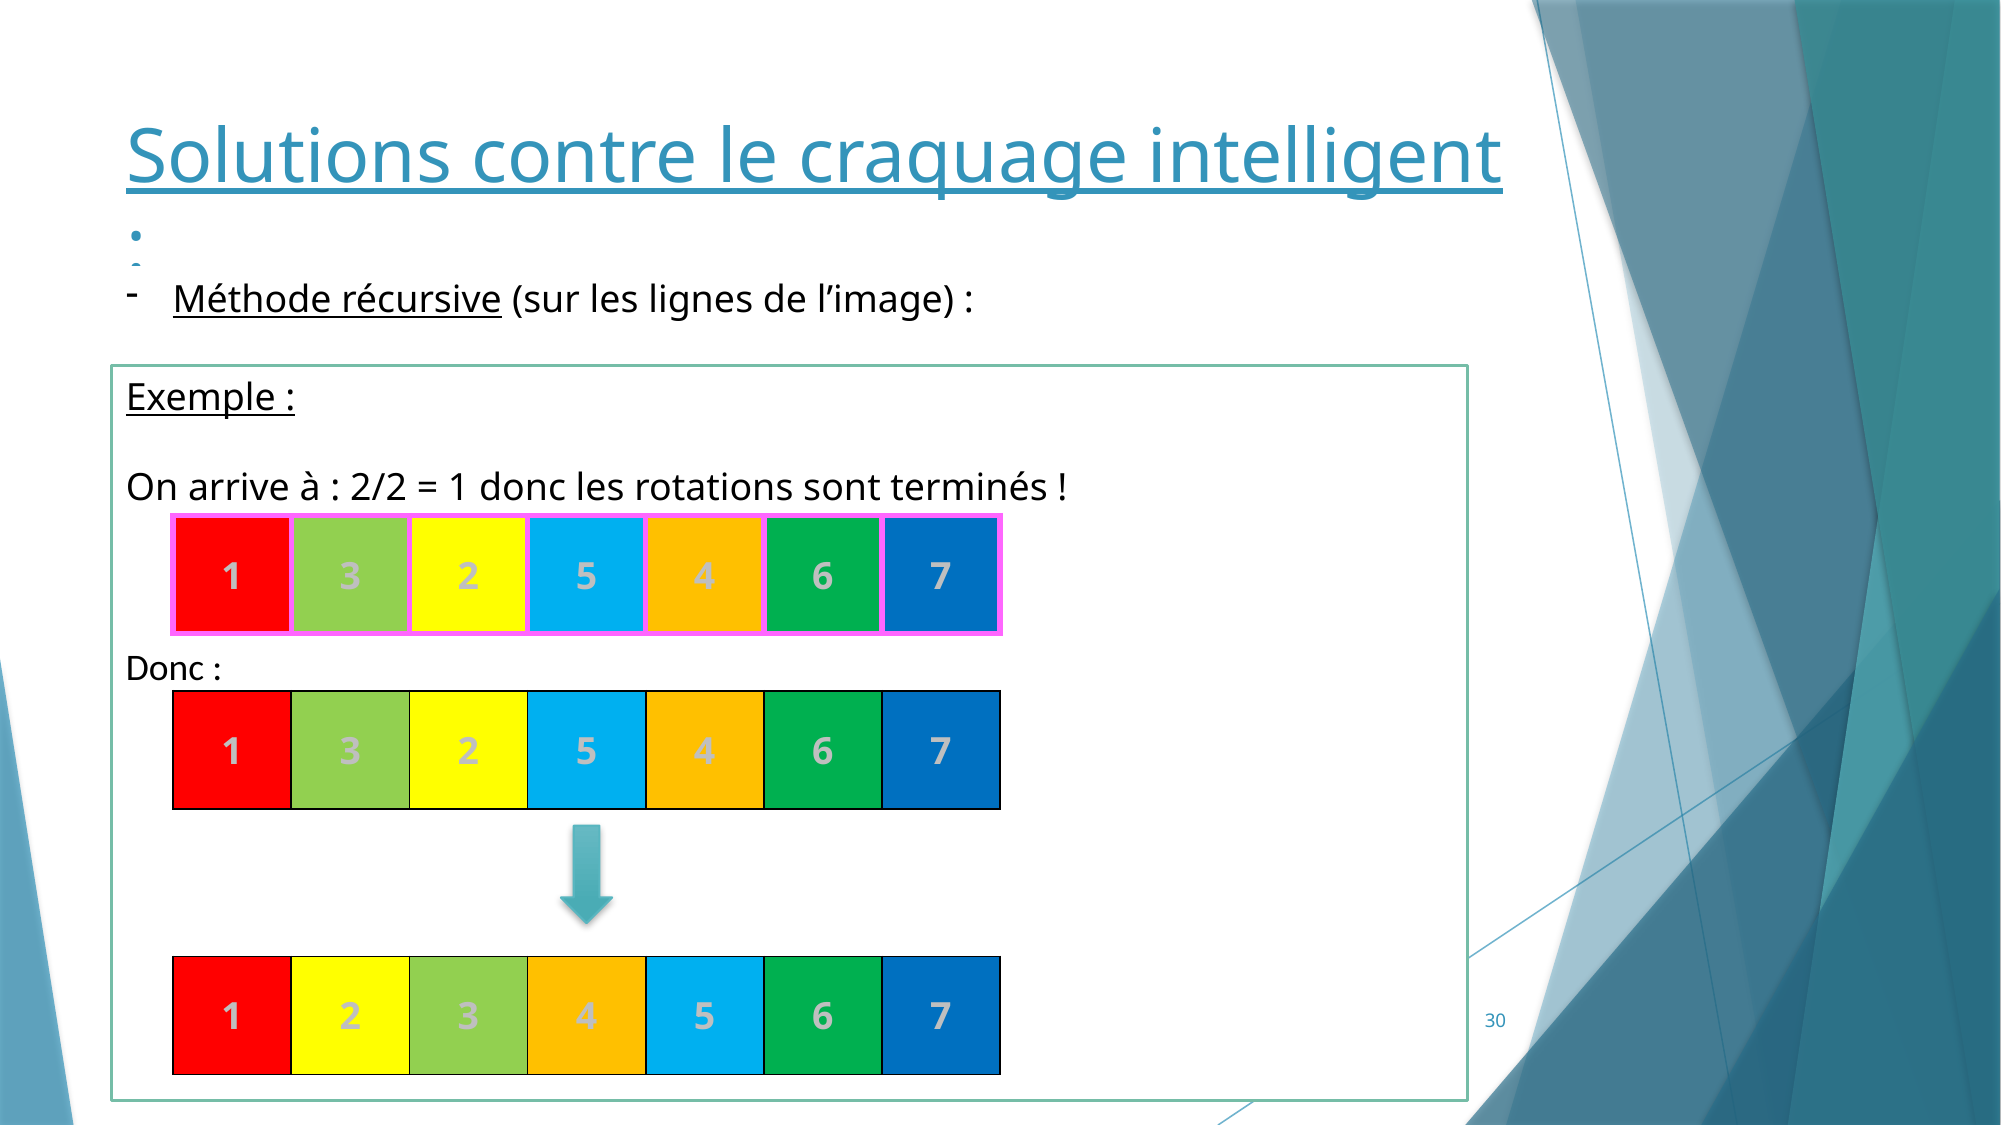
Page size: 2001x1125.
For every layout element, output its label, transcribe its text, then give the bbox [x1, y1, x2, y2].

table_header 4 [648, 518, 761, 631]
table_header 5 [530, 518, 643, 631]
table_header 4 [647, 692, 763, 808]
table_header 2 [410, 692, 527, 808]
table_header 1 [174, 692, 290, 808]
text_box [559, 824, 614, 924]
text_box Méthode récursive (sur les lignes de l’image) : [109, 266, 1166, 329]
table_header 3 [410, 957, 527, 1074]
slide_number 30 [1409, 991, 1522, 1051]
table_header 1 [176, 518, 289, 631]
table_header 6 [767, 518, 879, 631]
table_header 5 [647, 957, 763, 1074]
table_header 5 [528, 692, 645, 808]
table_header 7 [883, 957, 999, 1074]
title Solutions contre le craquage intelligent : [111, 99, 1522, 317]
table_header 3 [294, 518, 407, 631]
table_header 3 [292, 692, 409, 808]
table_header 2 [412, 518, 525, 631]
table_header 2 [292, 957, 409, 1074]
table_header 7 [885, 518, 997, 631]
text_box Exemple : On arrive à : 2/2 = 1 donc les rotations sont terminés ! Donc : [110, 364, 1469, 1102]
table_header 7 [883, 692, 999, 808]
table_header 1 [174, 957, 290, 1074]
table_header 4 [528, 957, 645, 1074]
table_header 6 [765, 957, 881, 1074]
table_header 6 [765, 692, 881, 808]
